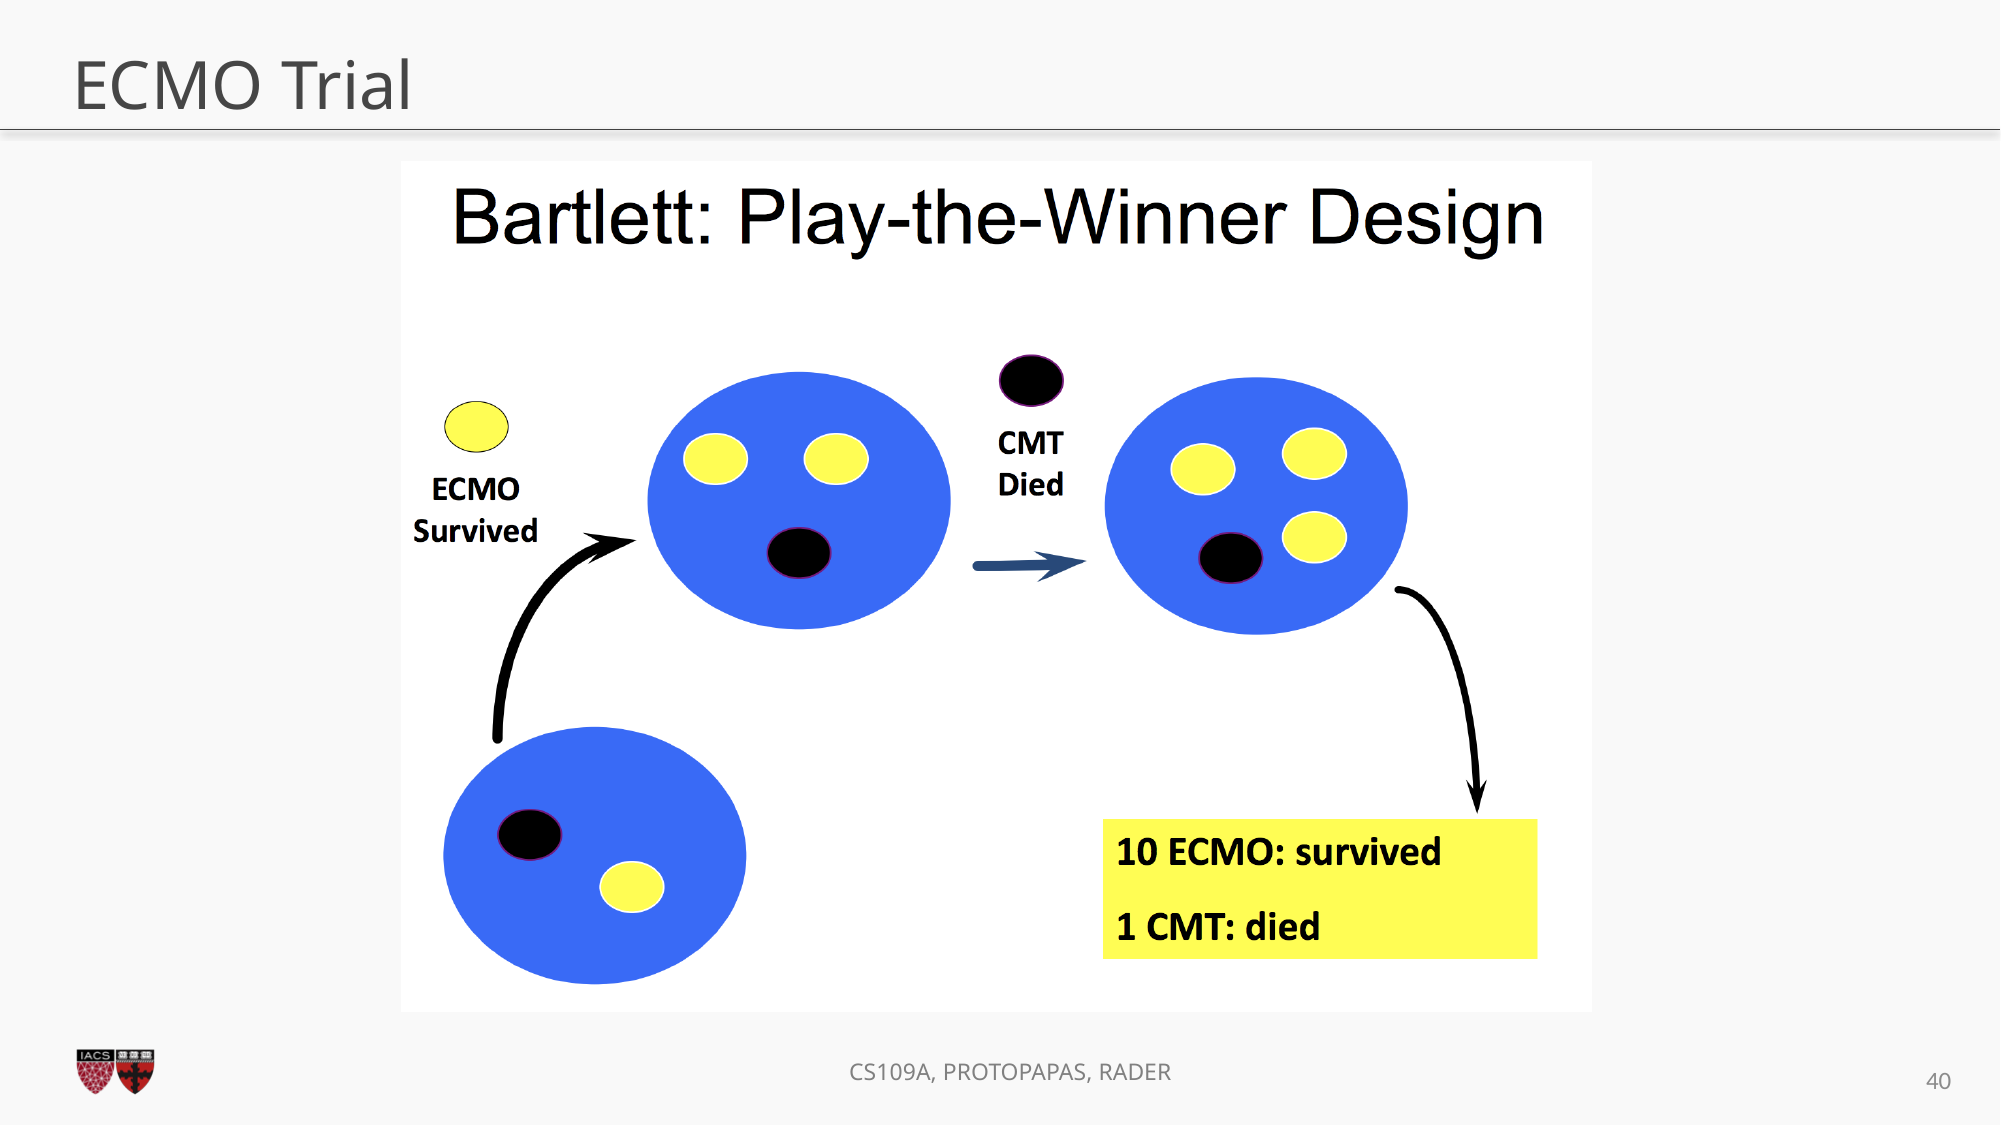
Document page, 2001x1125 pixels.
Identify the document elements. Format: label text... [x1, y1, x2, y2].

picture [75, 1049, 155, 1095]
slide_number 40 [1500, 1050, 1967, 1110]
picture [401, 161, 1592, 1012]
title ECMO Trial [57, 35, 1943, 162]
